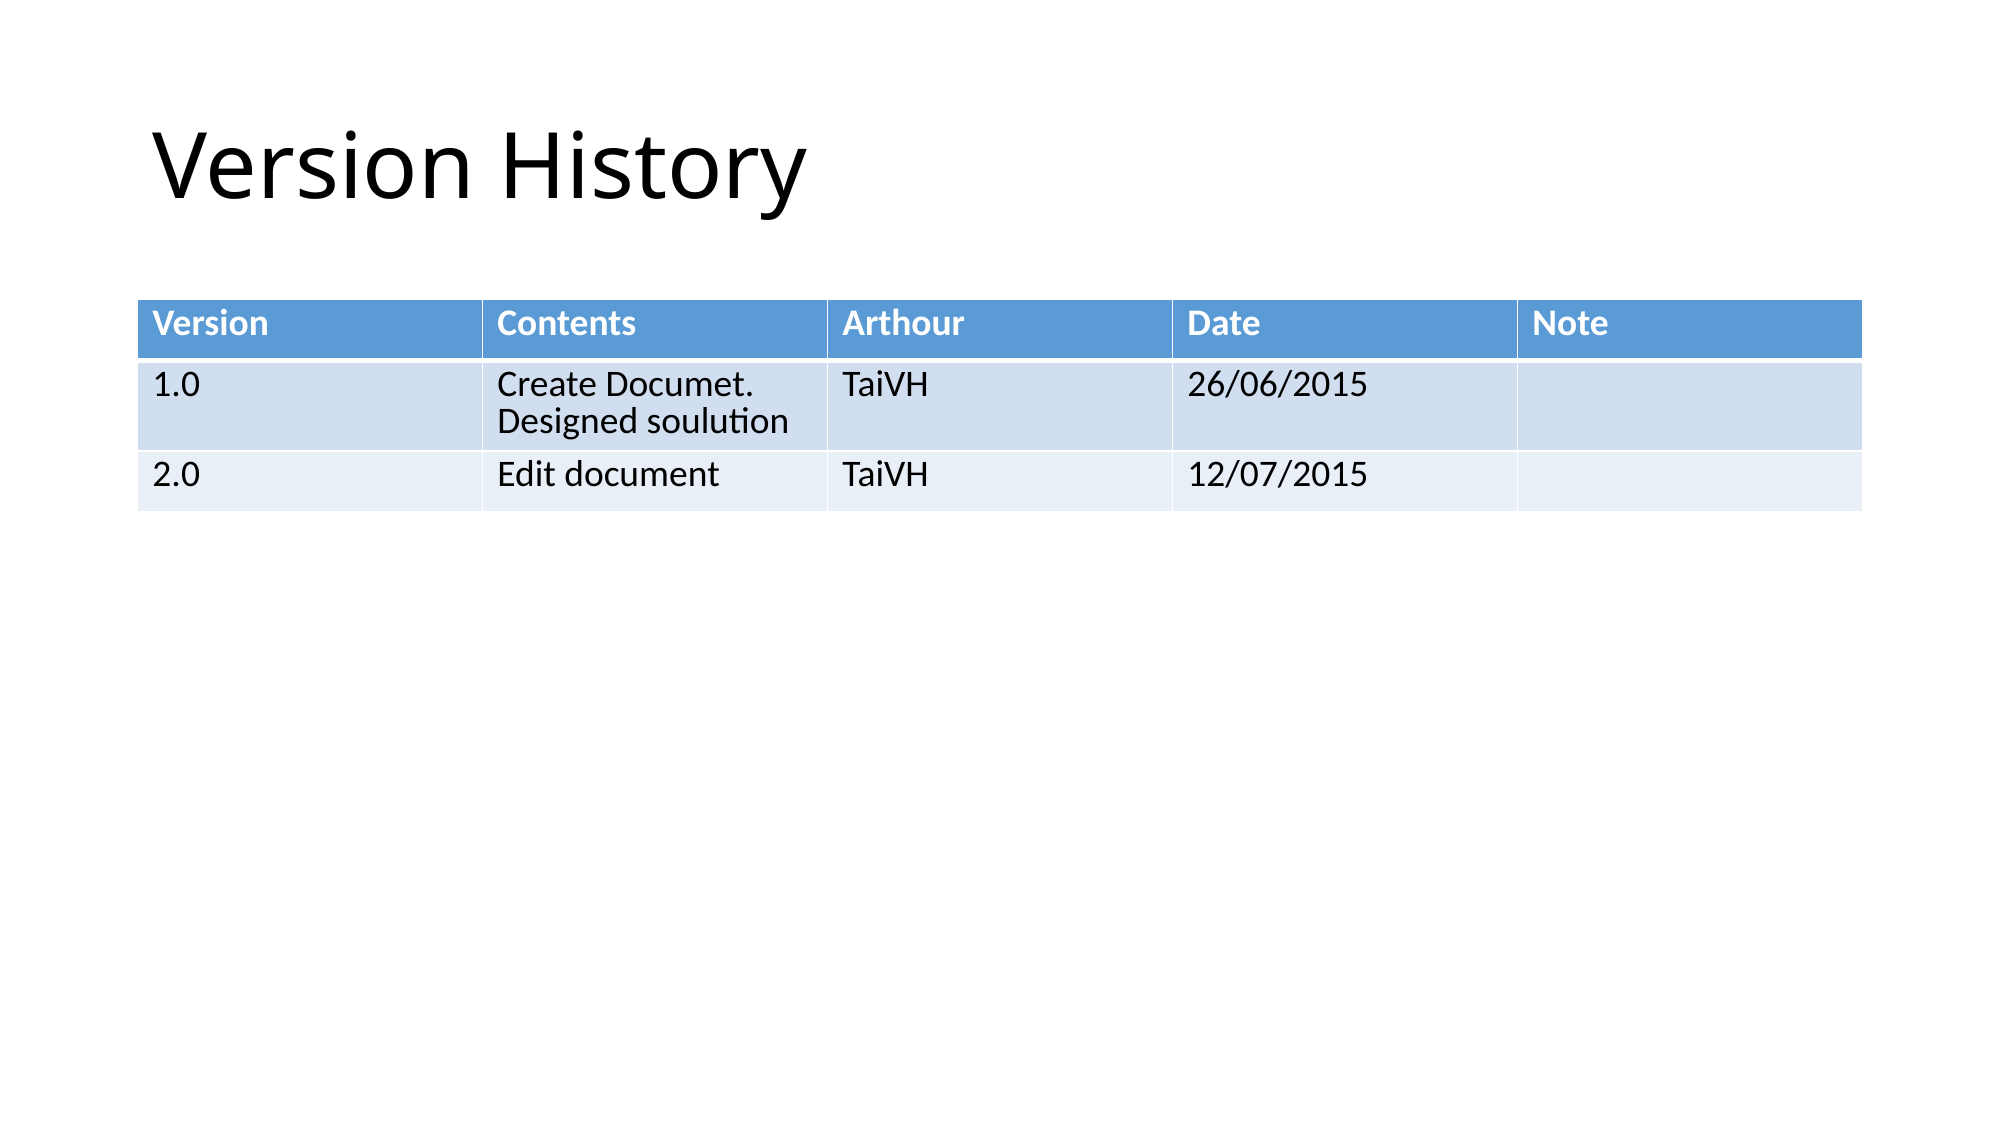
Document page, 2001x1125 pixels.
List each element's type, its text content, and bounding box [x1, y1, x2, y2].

title Version History [137, 59, 1863, 278]
table_cell TaiVH [828, 363, 1172, 450]
table_cell 12/07/2015 [1173, 452, 1517, 511]
table_cell 26/06/2015 [1173, 363, 1517, 450]
table_cell Edit document [483, 452, 827, 511]
table_cell [1518, 363, 1862, 450]
table_header Arthour [828, 300, 1172, 358]
table_header Note [1518, 300, 1862, 358]
table_cell 2.0 [138, 452, 482, 511]
table_cell 1.0 [138, 363, 482, 450]
table_header Contents [483, 300, 827, 358]
table_header Date [1173, 300, 1517, 358]
table_header Version [138, 300, 482, 358]
table_cell Create Documet. Designed soulution [483, 363, 827, 450]
table_cell [1518, 452, 1862, 511]
table_cell TaiVH [828, 452, 1172, 511]
